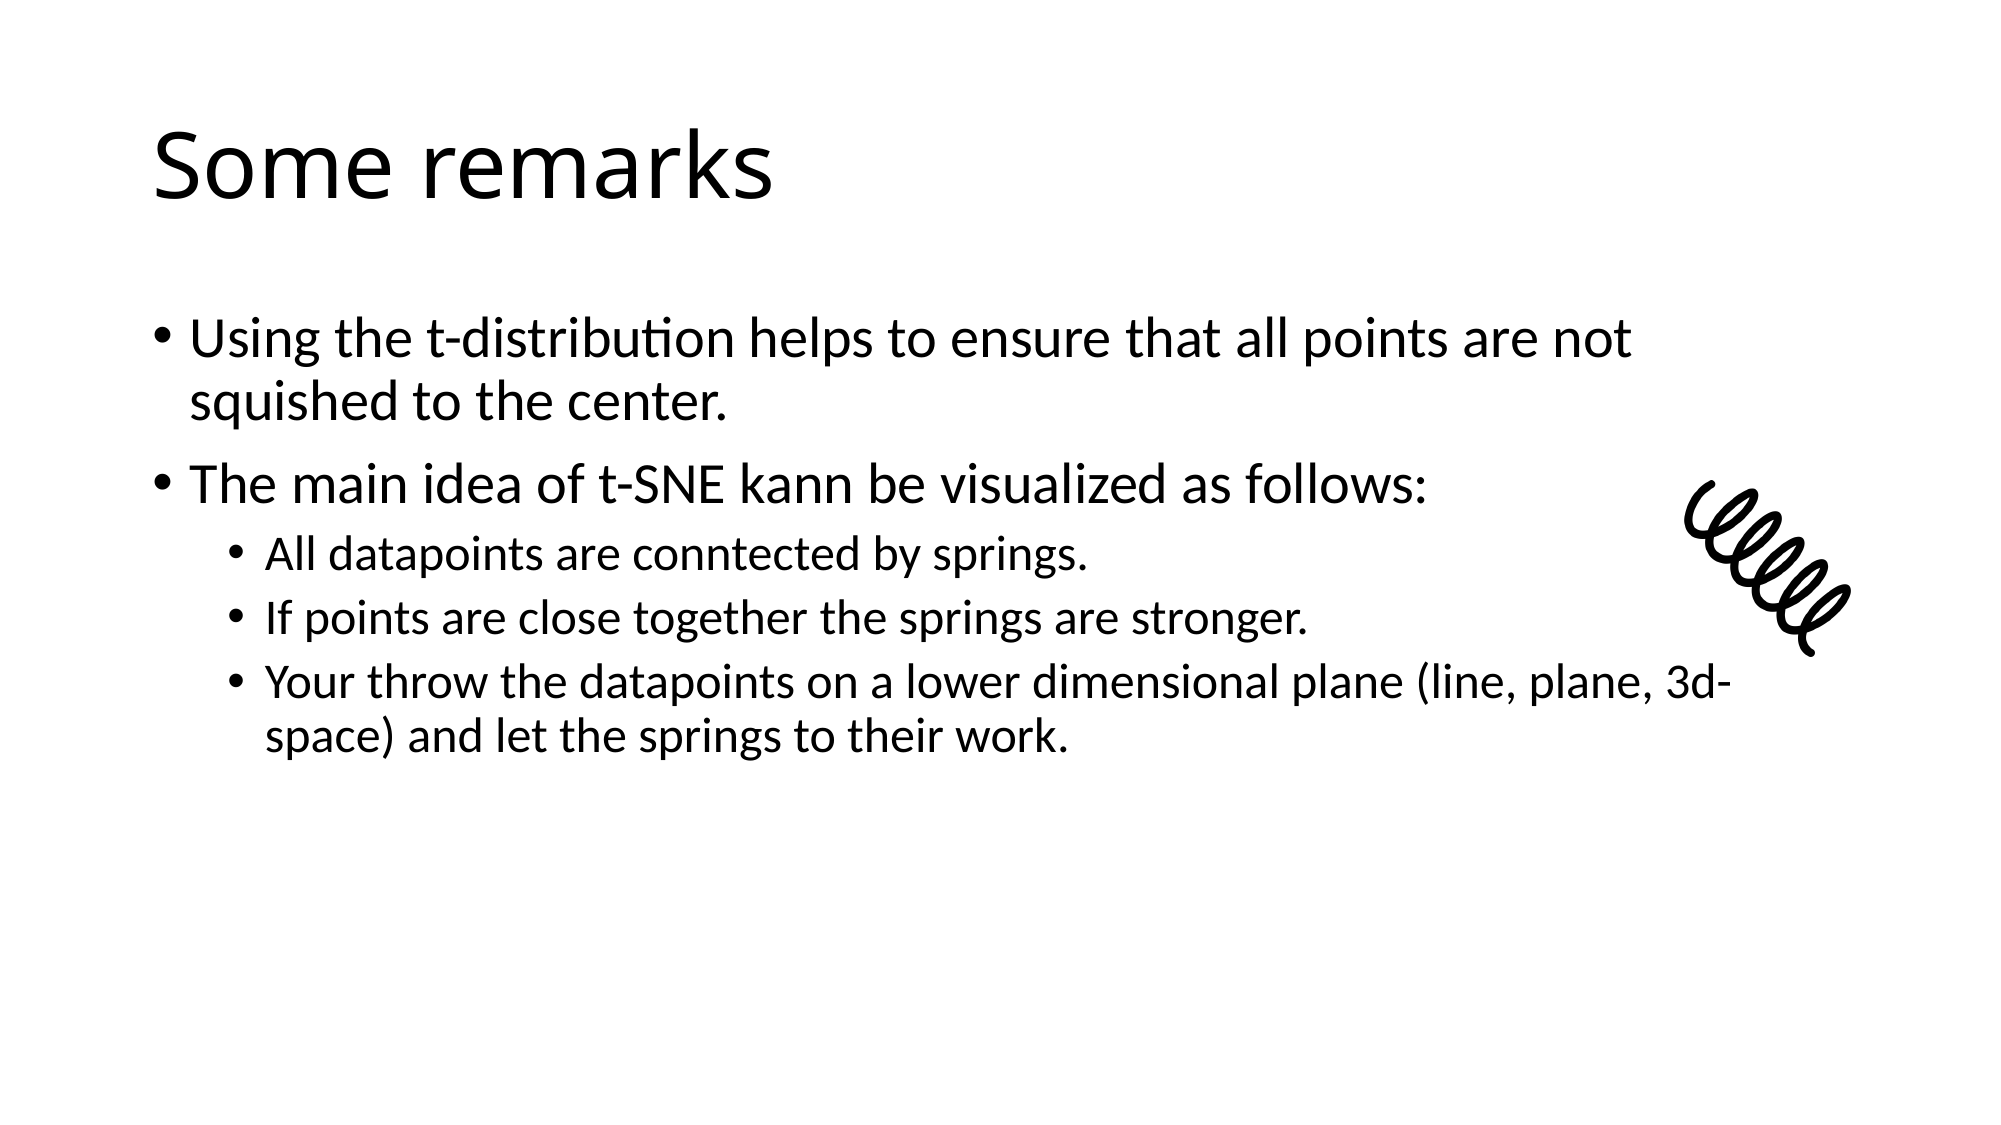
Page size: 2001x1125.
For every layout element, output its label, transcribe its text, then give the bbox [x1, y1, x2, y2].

title Some remarks [137, 59, 1863, 278]
list Using the t-distribution helps to ensure that all points are not squished to the center. The main idea of t-SNE kann be visualized as follows: All datapoints are conntected by springs. If points are close together the springs are stronger. Your throw the datapoints on a lower dimensional plane (line, plane, 3d-space) and let the springs to their work. [137, 299, 1863, 1014]
picture [1684, 480, 1851, 657]
